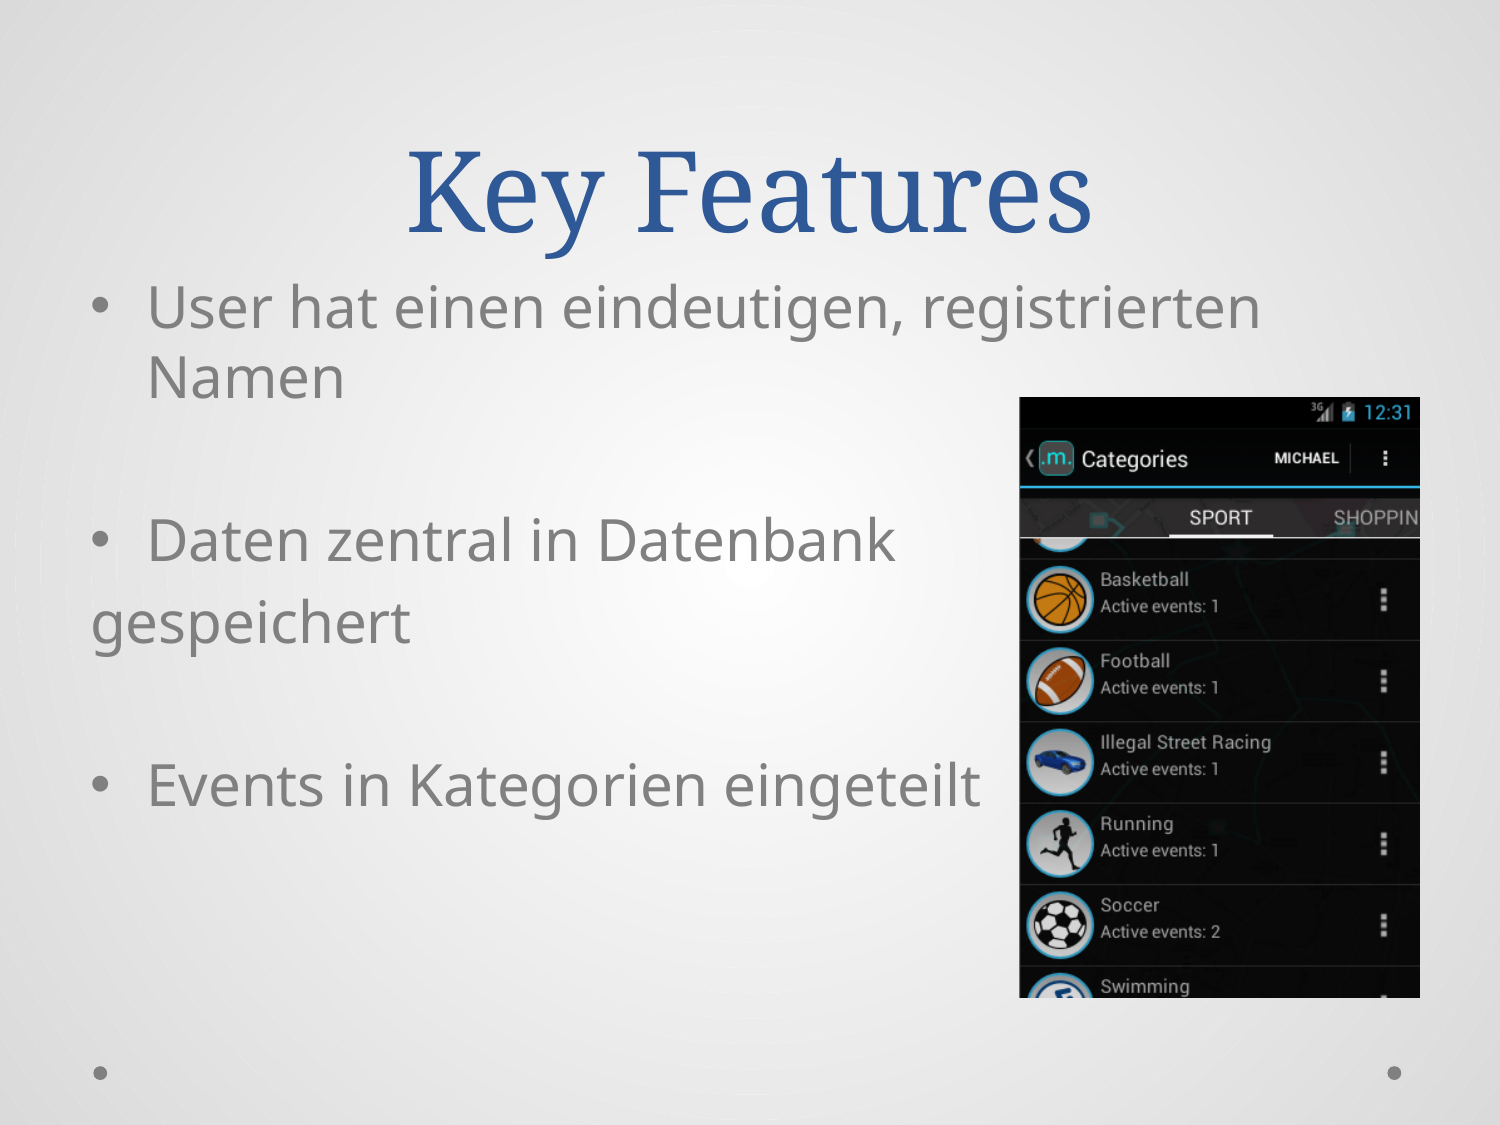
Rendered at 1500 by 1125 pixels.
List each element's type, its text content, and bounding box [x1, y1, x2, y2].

list User hat einen eindeutigen, registrierten Namen Daten zentral in Datenbank gespeichert Events in Kategorien eingeteilt [75, 262, 1425, 1005]
picture [1019, 396, 1420, 998]
title Key Features [75, 0, 1425, 262]
